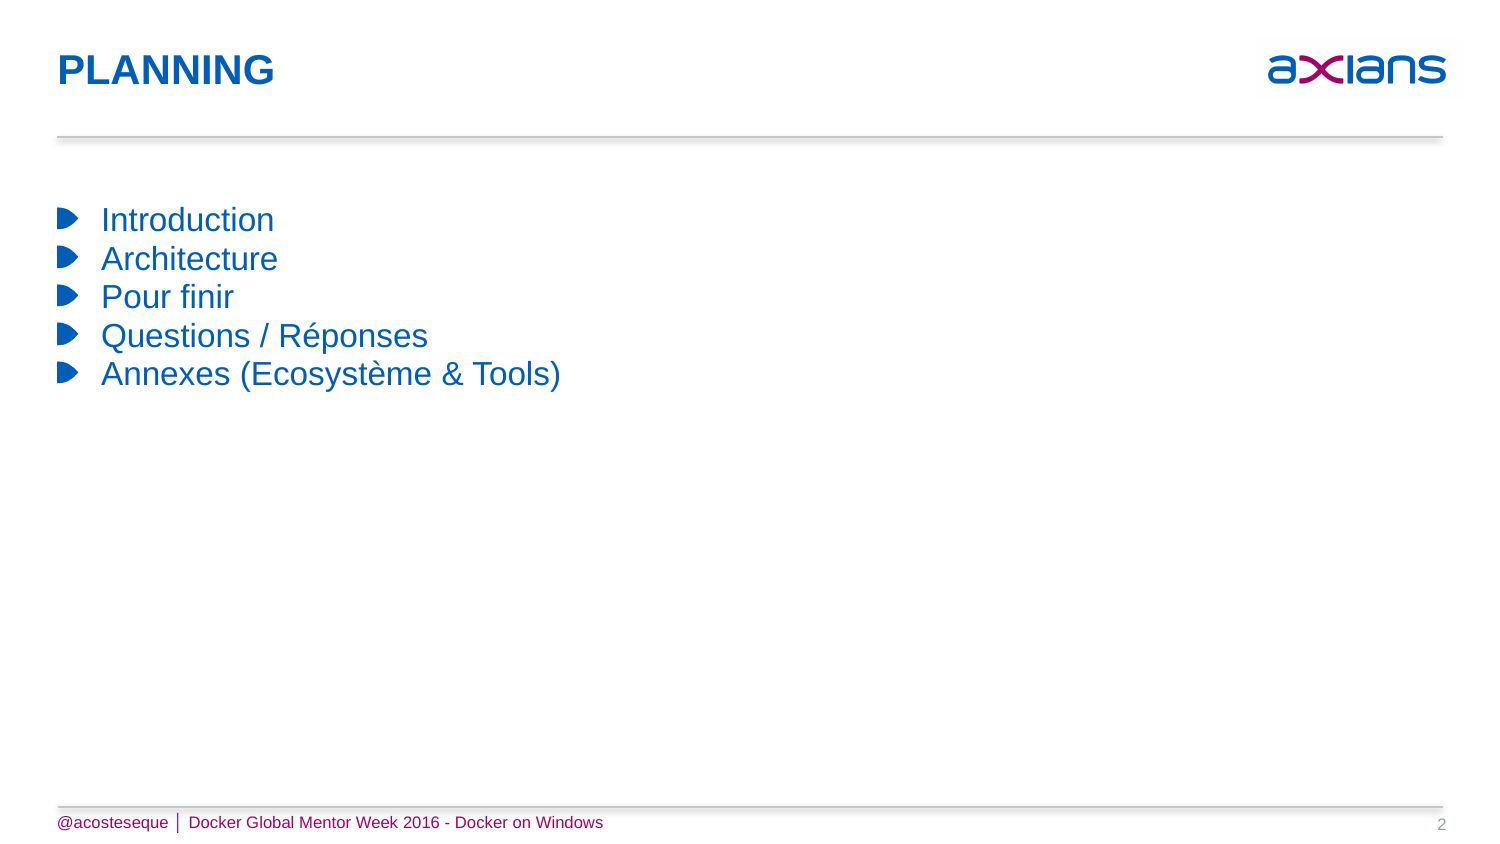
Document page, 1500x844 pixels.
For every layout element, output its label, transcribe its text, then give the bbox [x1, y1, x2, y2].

picture [57, 244, 79, 269]
list Introduction Architecture Pour finir Questions / Réponses Annexes (Ecosystème & Tools) [42, 198, 1446, 757]
picture [57, 283, 79, 307]
title Planning [42, 0, 1269, 136]
picture [57, 321, 79, 346]
picture [57, 206, 79, 230]
footer @acosteseque │ Docker Global Mentor Week 2016 - Docker on Windows [42, 804, 876, 836]
picture [1269, 38, 1463, 101]
picture [57, 360, 79, 384]
